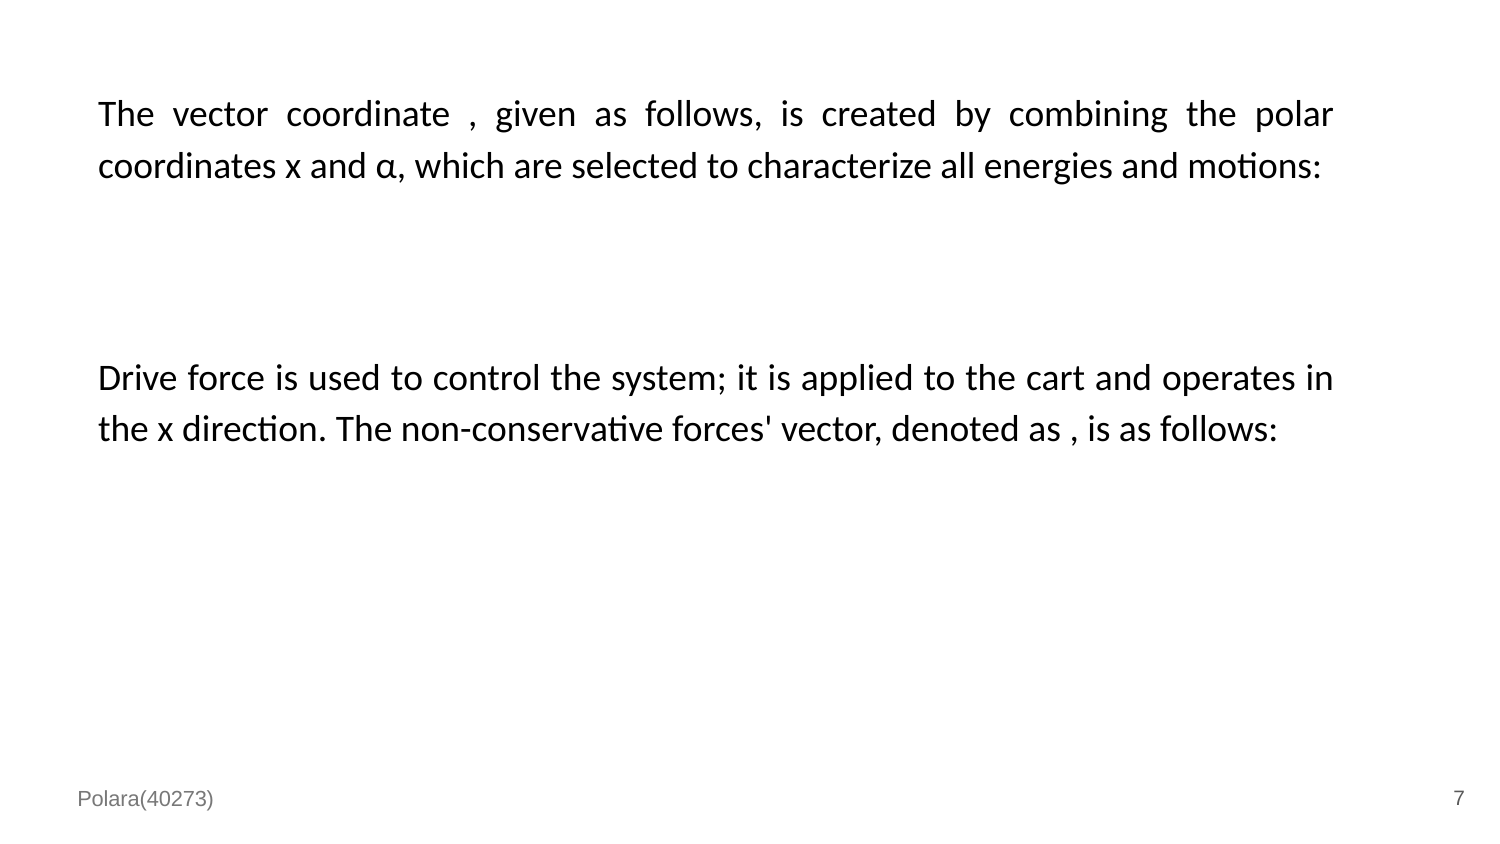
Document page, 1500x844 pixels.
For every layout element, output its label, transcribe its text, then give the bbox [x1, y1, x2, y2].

slide_number 7 [1389, 764, 1480, 830]
text_box Polara(40273) [42, 774, 249, 820]
